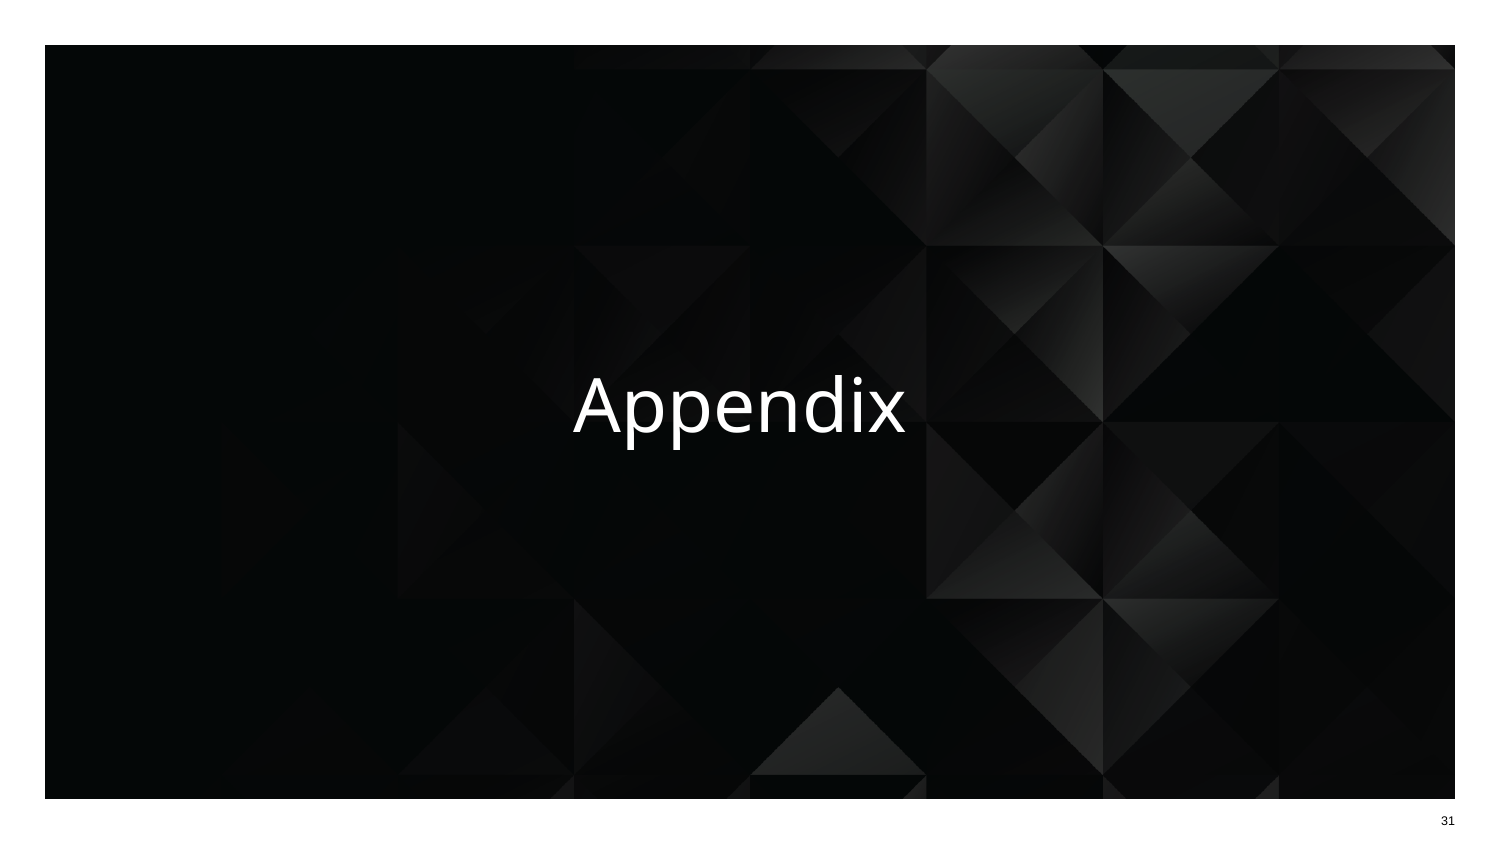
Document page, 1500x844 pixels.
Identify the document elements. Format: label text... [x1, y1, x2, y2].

title Appendix [45, 342, 1455, 473]
picture [45, 473, 1455, 799]
text_box 31 [1411, 813, 1455, 831]
picture [45, 45, 1455, 342]
